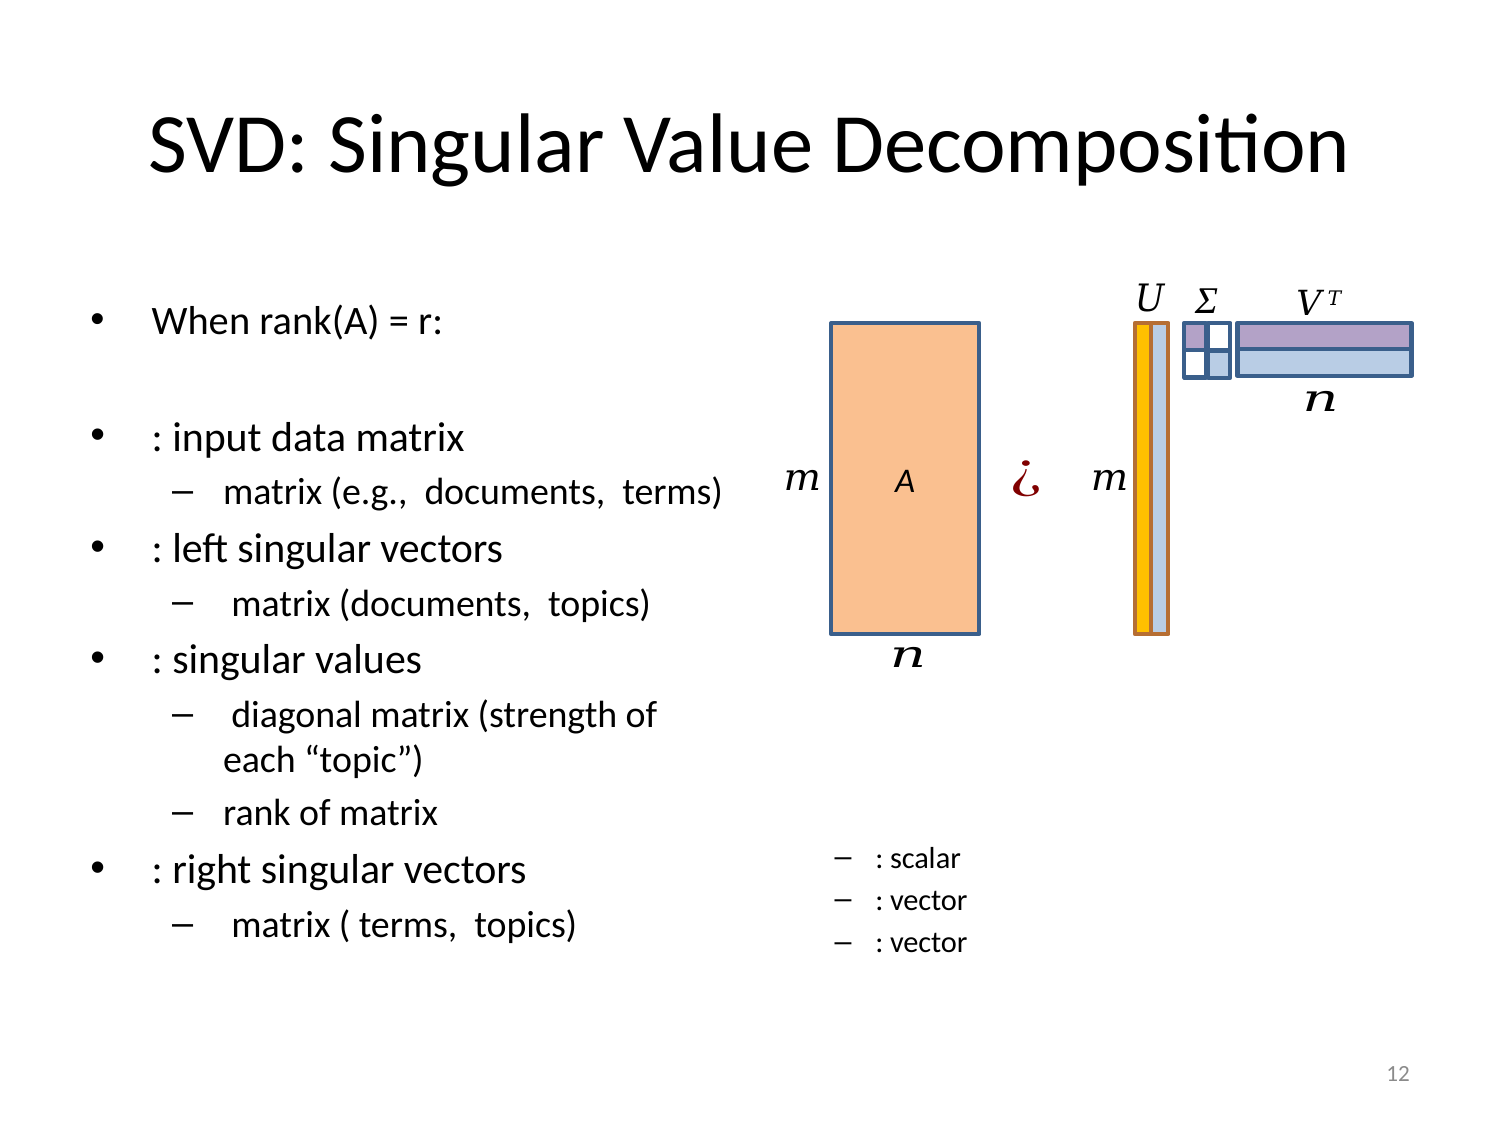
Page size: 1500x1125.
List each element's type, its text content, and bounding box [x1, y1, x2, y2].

text_box [1149, 321, 1170, 636]
text_box [1206, 348, 1232, 380]
slide_number 12 [1074, 1042, 1425, 1103]
text_box [1133, 321, 1149, 636]
text_box 𝑉𝑇 [1295, 280, 1344, 323]
text_box [1182, 321, 1206, 348]
text_box [1235, 321, 1414, 347]
text_box [1206, 321, 1232, 348]
text_box [1182, 348, 1206, 380]
title SVD: Singular Value Decomposition [75, 45, 1425, 233]
text_box [1235, 347, 1414, 378]
text_box A [829, 321, 981, 636]
